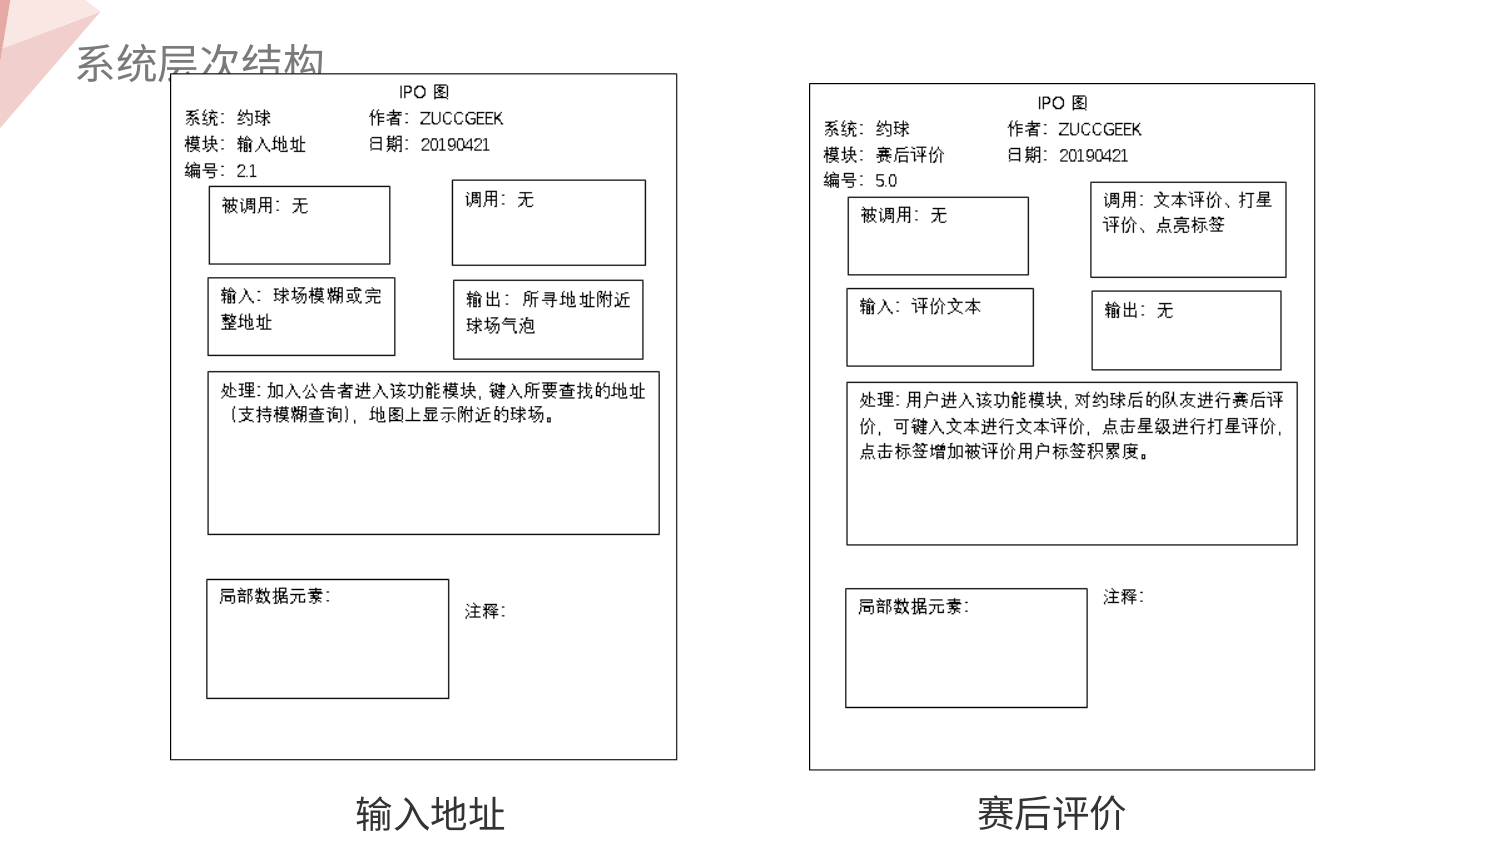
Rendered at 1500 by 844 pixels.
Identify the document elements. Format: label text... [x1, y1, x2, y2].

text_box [0, 0, 101, 131]
text_box 输入地址 [341, 783, 637, 844]
text_box [101, 0, 1500, 74]
picture [170, 72, 680, 763]
text_box 系统层次结构 [104, 76, 165, 95]
picture [808, 82, 1319, 773]
text_box 赛后评价 [962, 783, 1258, 843]
